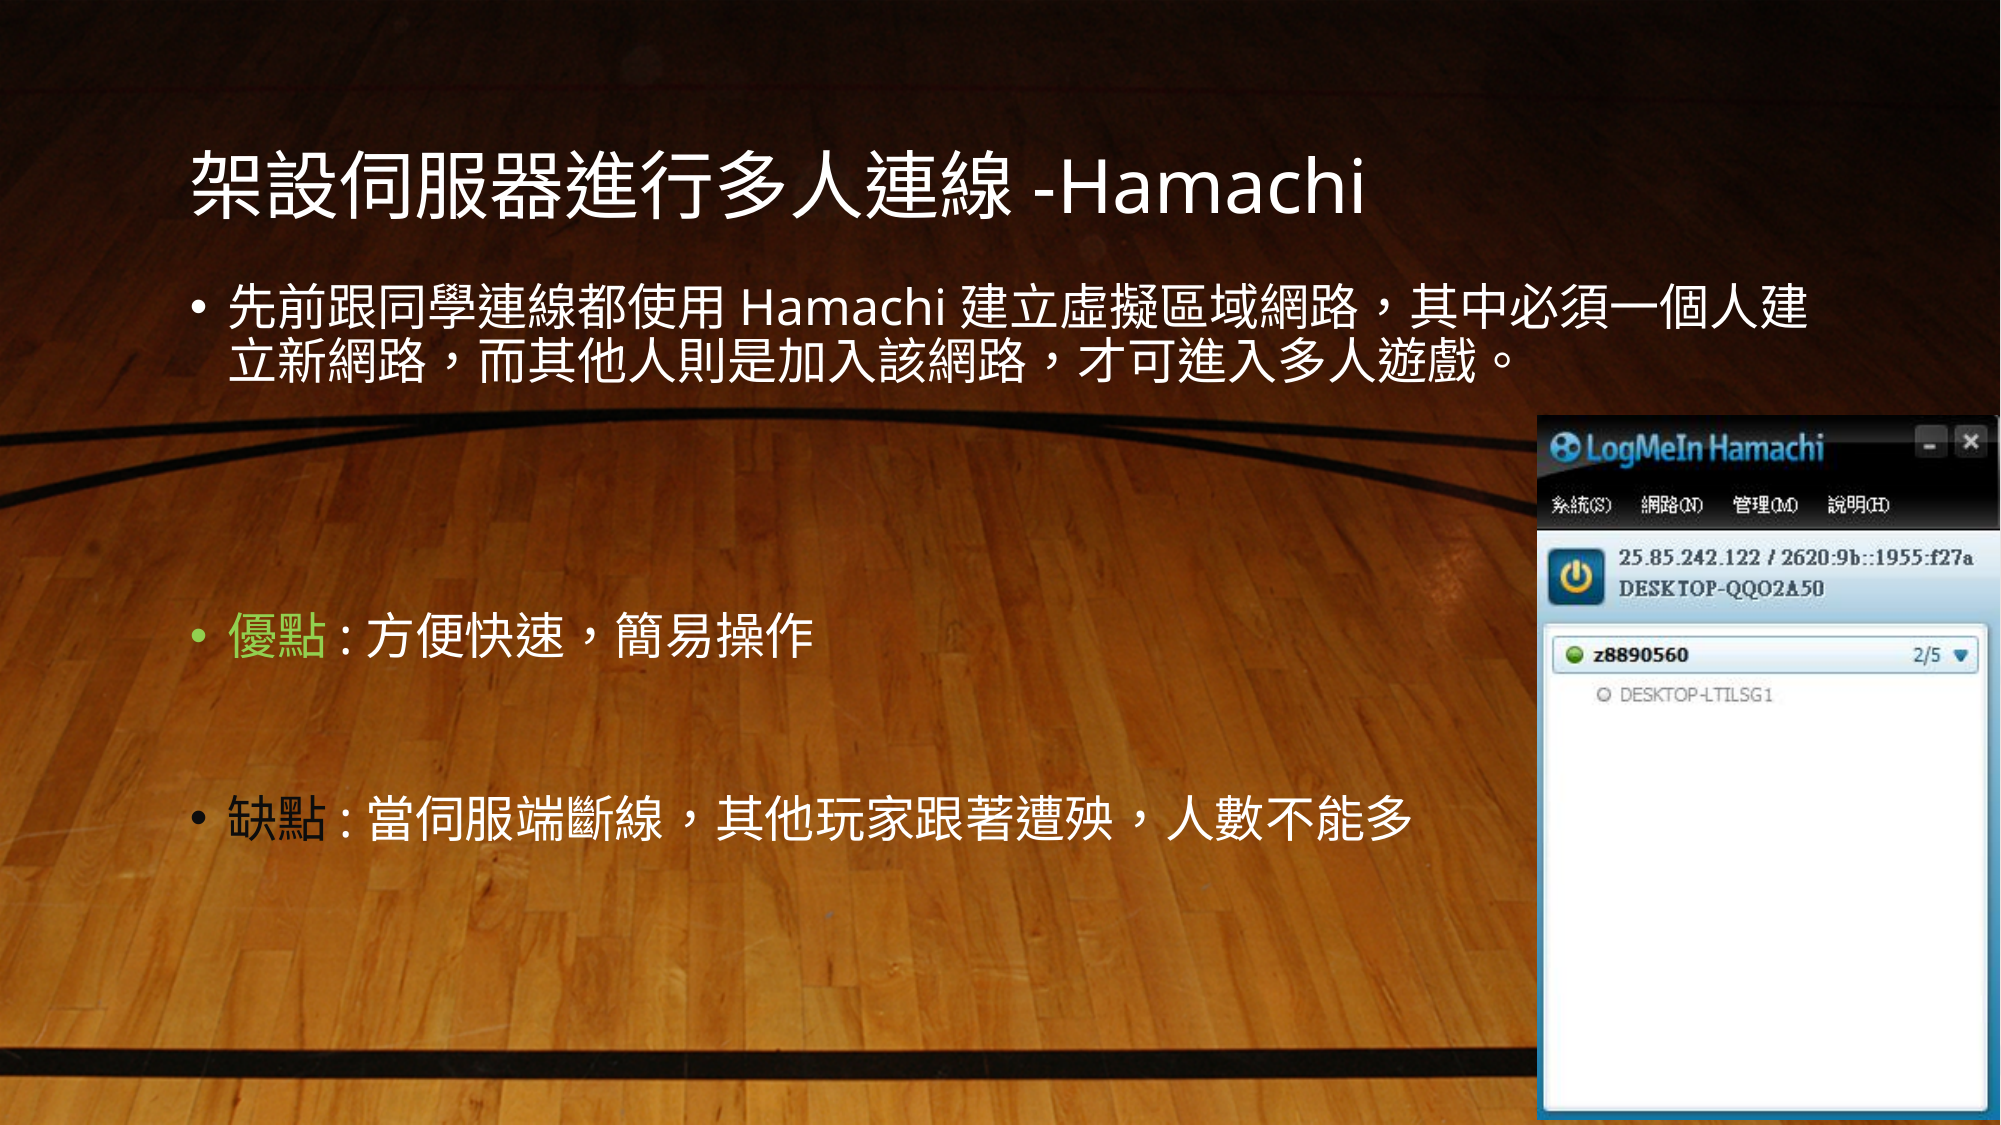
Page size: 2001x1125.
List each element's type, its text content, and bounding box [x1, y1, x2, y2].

picture [0, 0, 2001, 1125]
list 先前跟同學連線都使用Hamachi建立虛擬區域網路，其中必須一個人建立新網路，而其他人則是加入該網路，才可進入多人遊戲。 優點:方便快速，簡易操作 缺點:當伺服端斷線，其他玩家跟著遭殃，人數不能多 [174, 275, 1825, 988]
title 架設伺服器進行多人連線-Hamachi [174, 50, 1825, 238]
